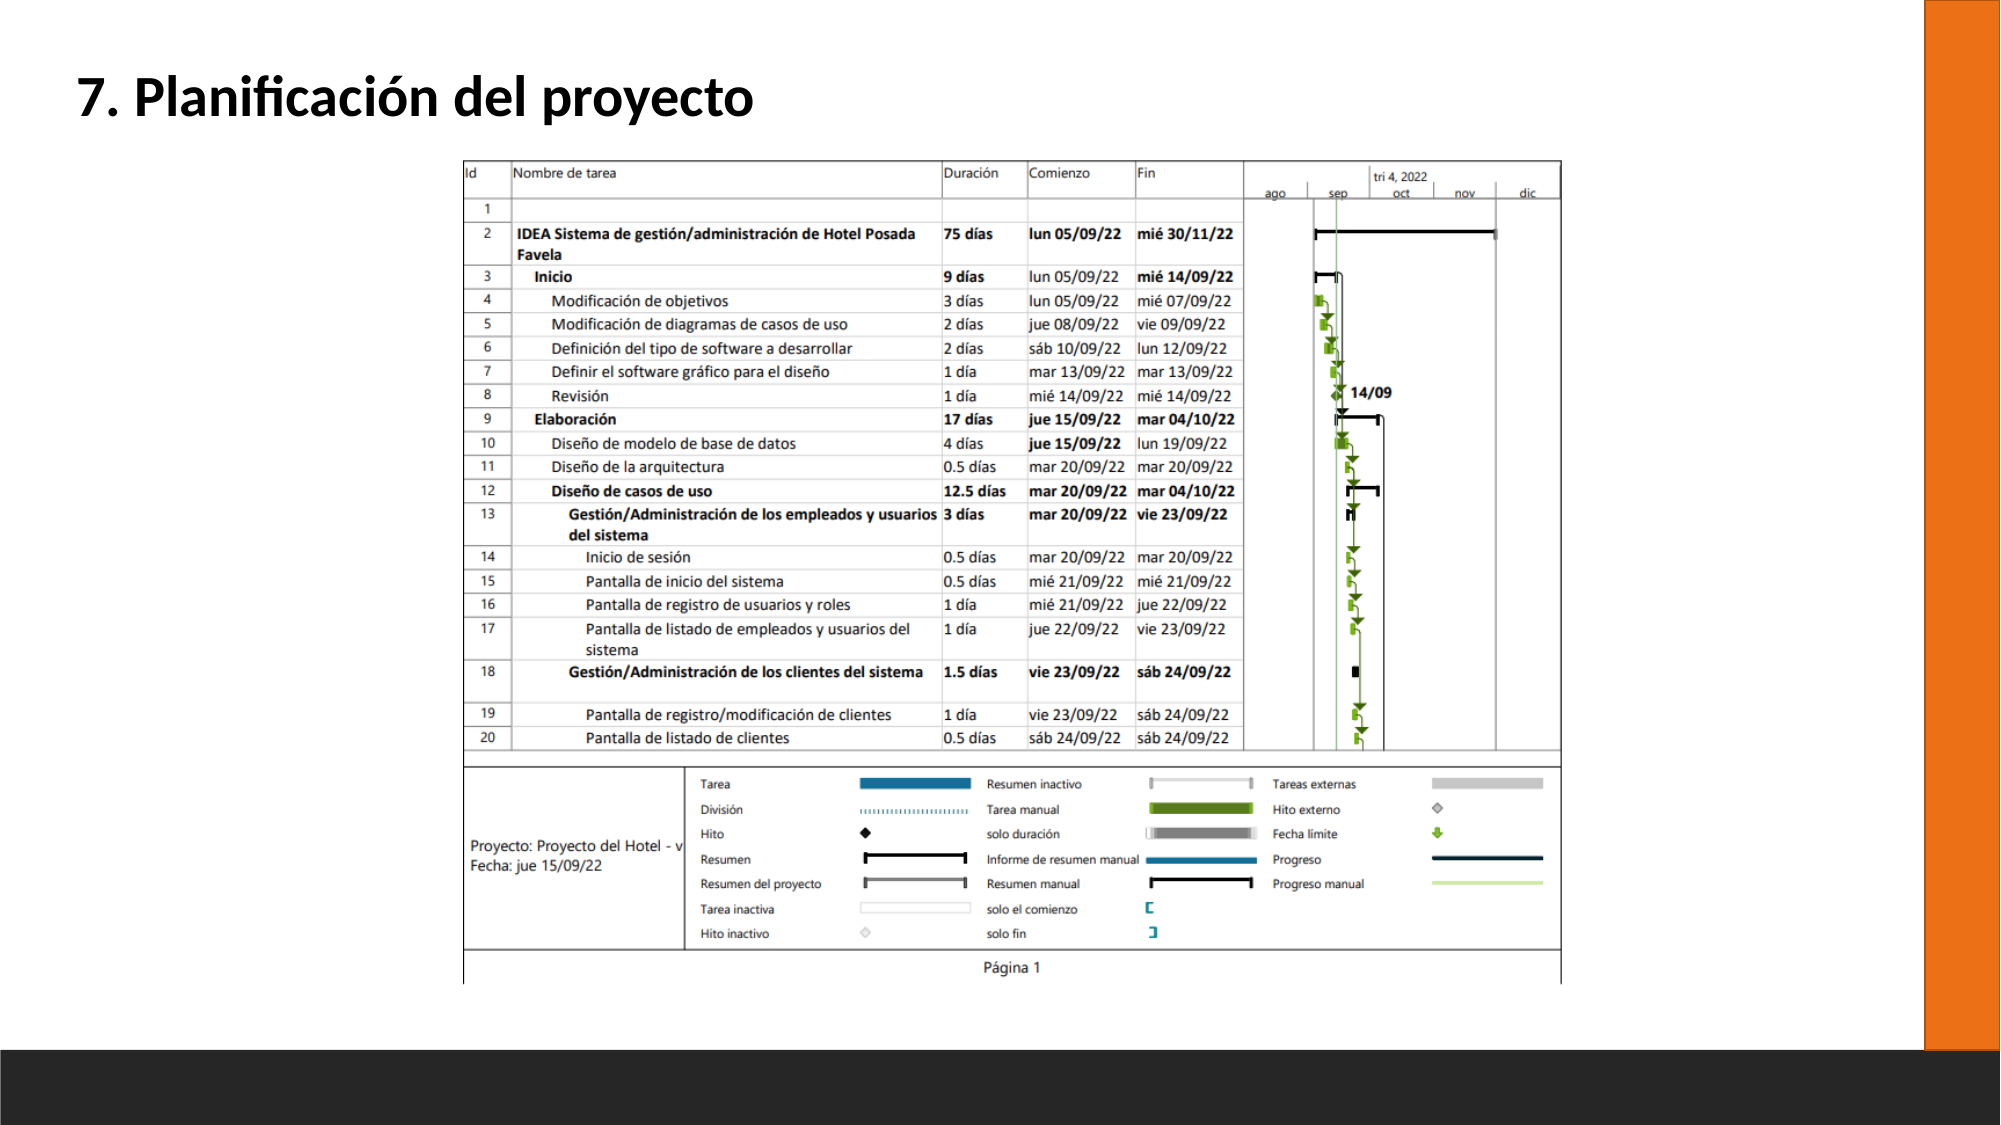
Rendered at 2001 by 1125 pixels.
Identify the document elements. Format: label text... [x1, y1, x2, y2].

text_box 7. Planificación del proyecto [61, 50, 795, 136]
picture [463, 157, 1564, 989]
text_box [1924, 0, 2000, 1051]
